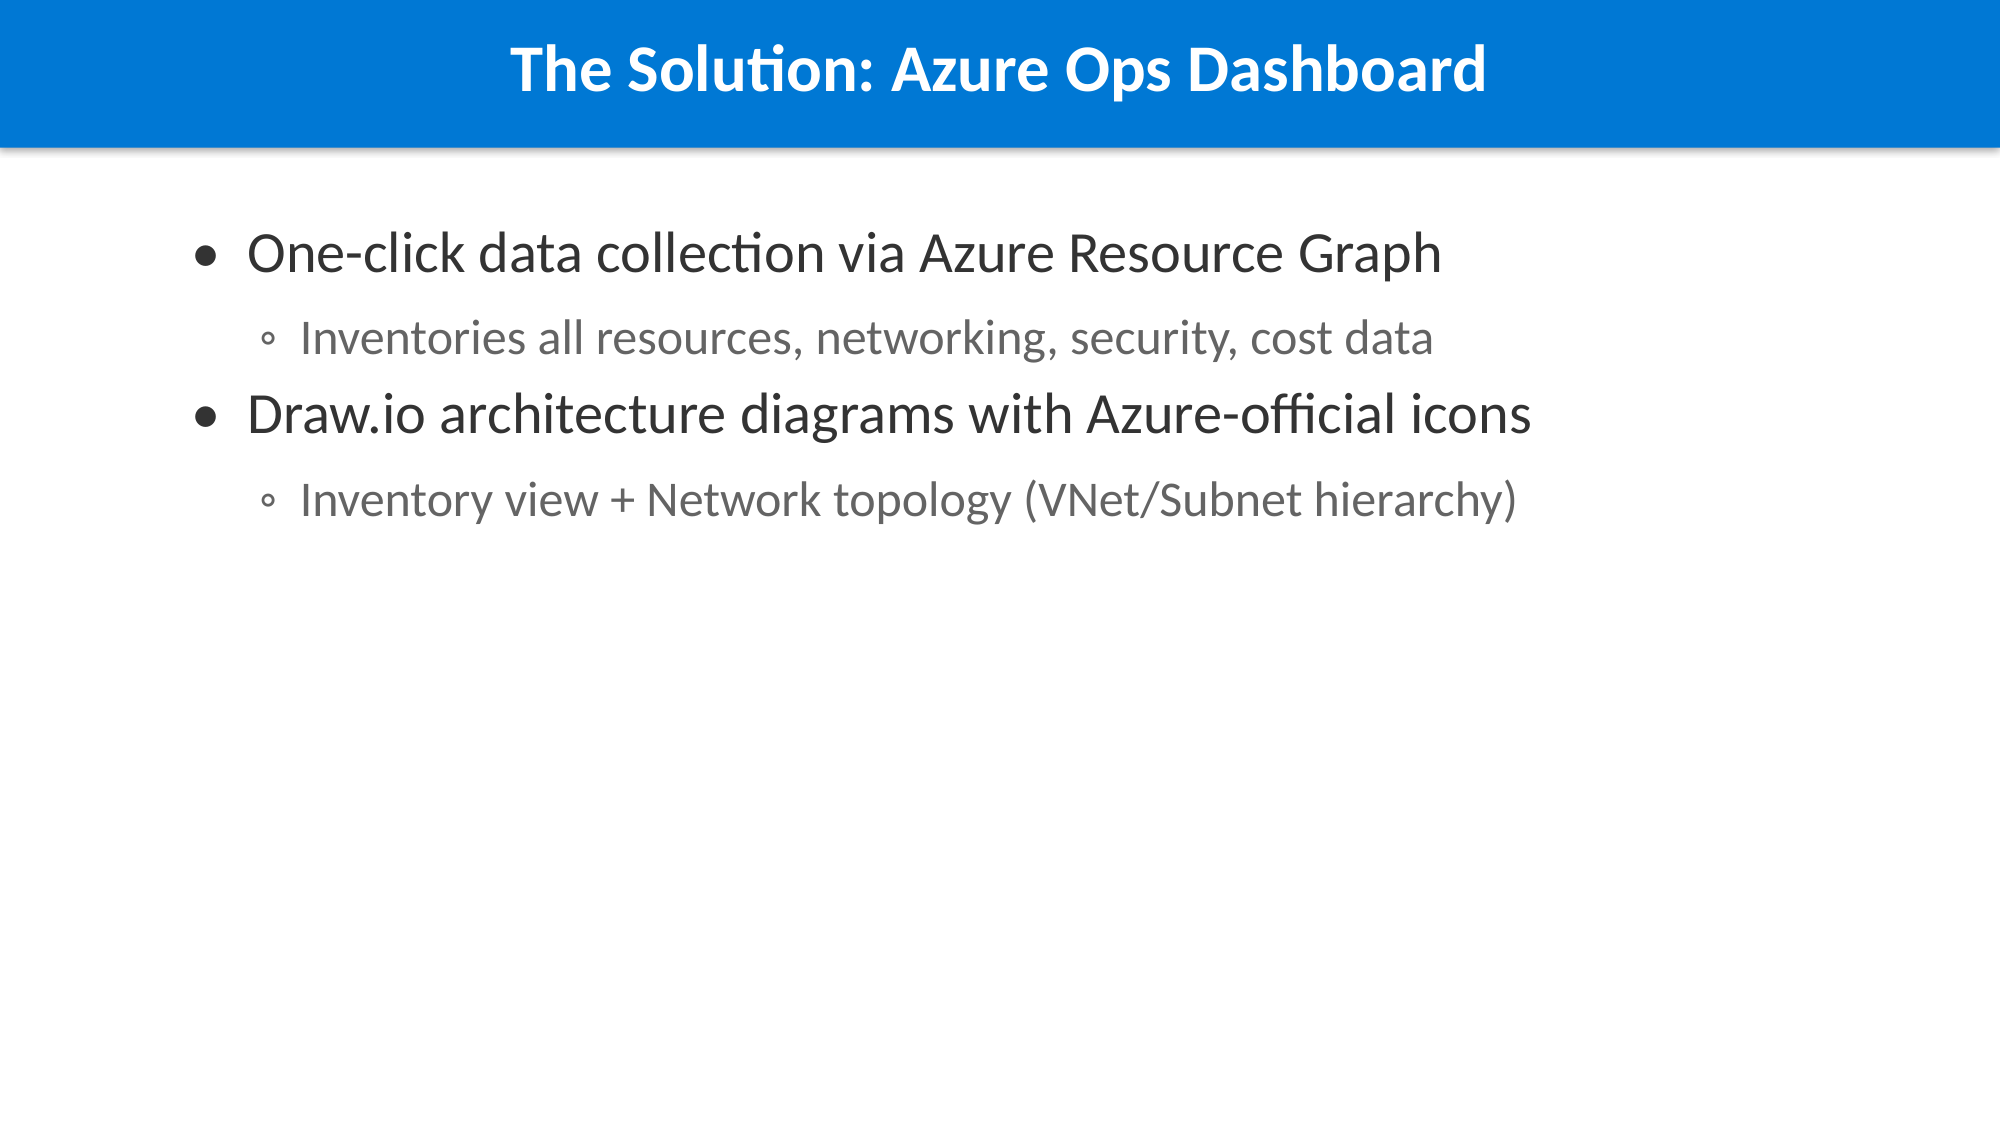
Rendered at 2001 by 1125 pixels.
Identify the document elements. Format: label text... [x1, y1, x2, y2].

text_box The Solution: Azure Ops Dashboard [495, 17, 1505, 113]
text_box [0, 0, 2000, 148]
text_box • One-click data collection via Azure Resource Graph ◦ Inventories all resources, networking, security, cost data • Draw.io architecture diagrams with Azure-official icons ◦ Inventory view + Network topology (VNet/Subnet hierarchy) [177, 206, 1823, 534]
